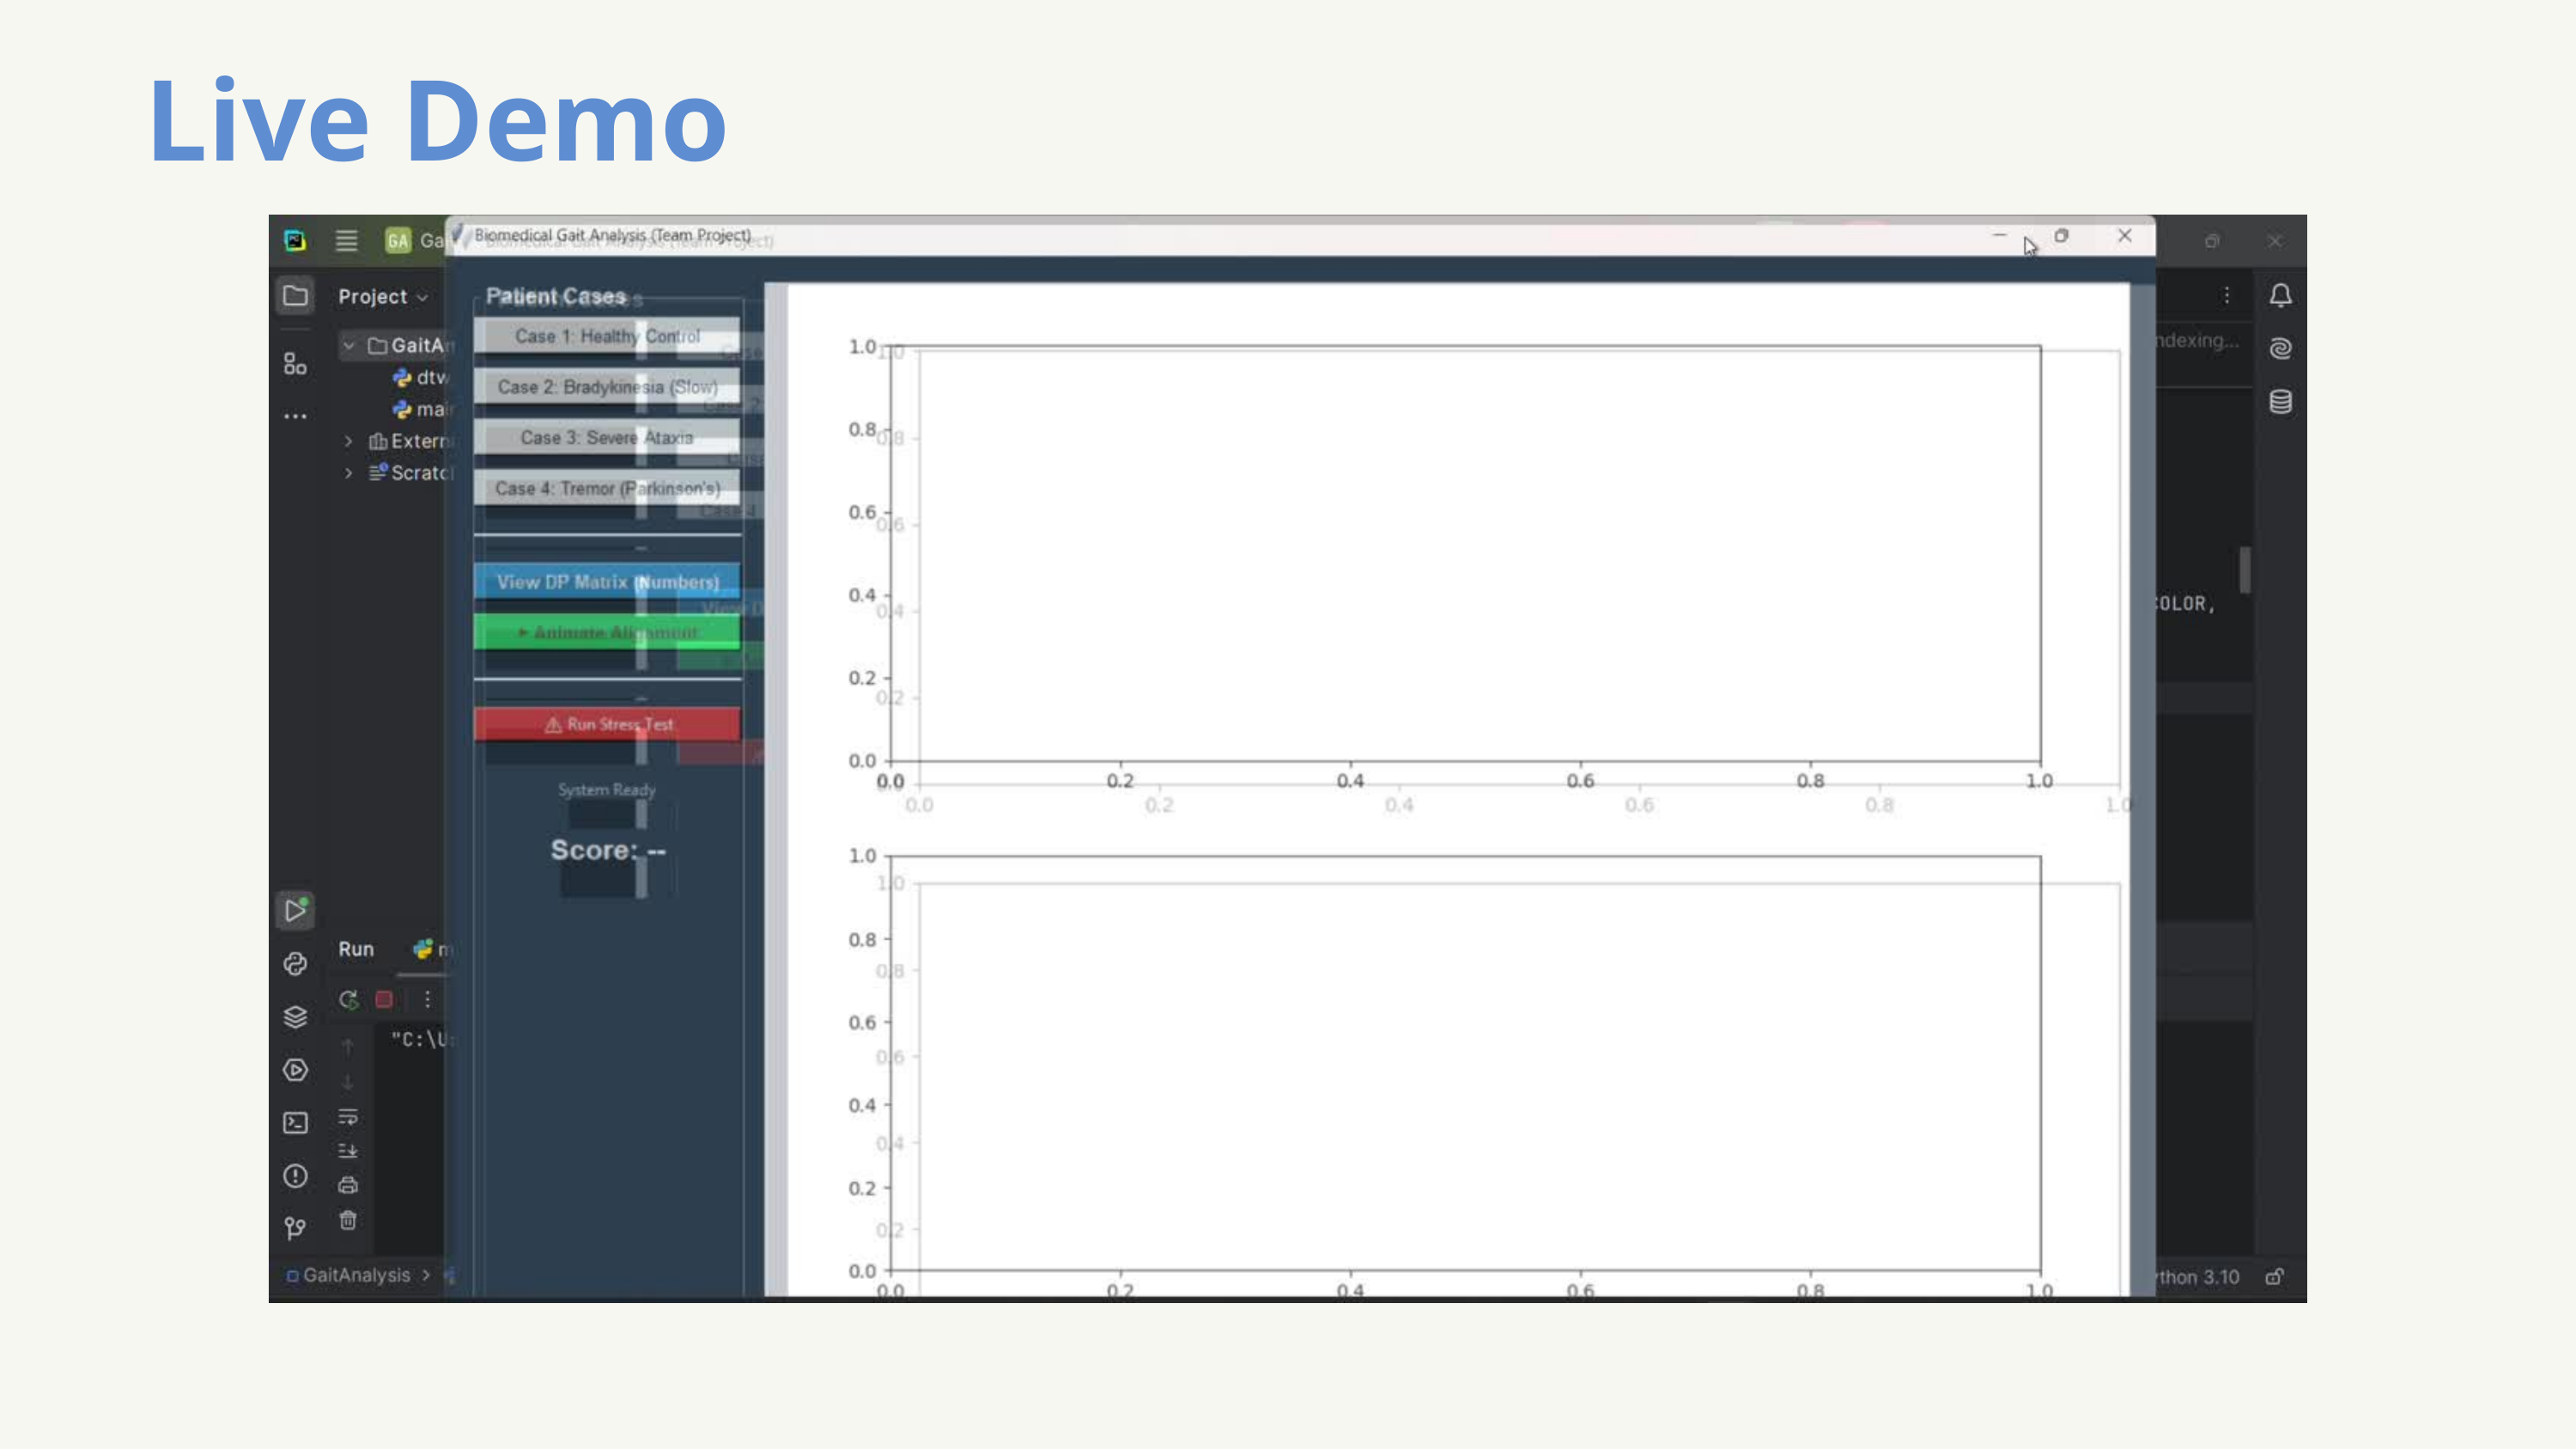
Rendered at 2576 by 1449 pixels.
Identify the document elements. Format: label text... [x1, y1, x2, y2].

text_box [268, 214, 2308, 1304]
text_box Live Demo [144, 51, 1702, 184]
